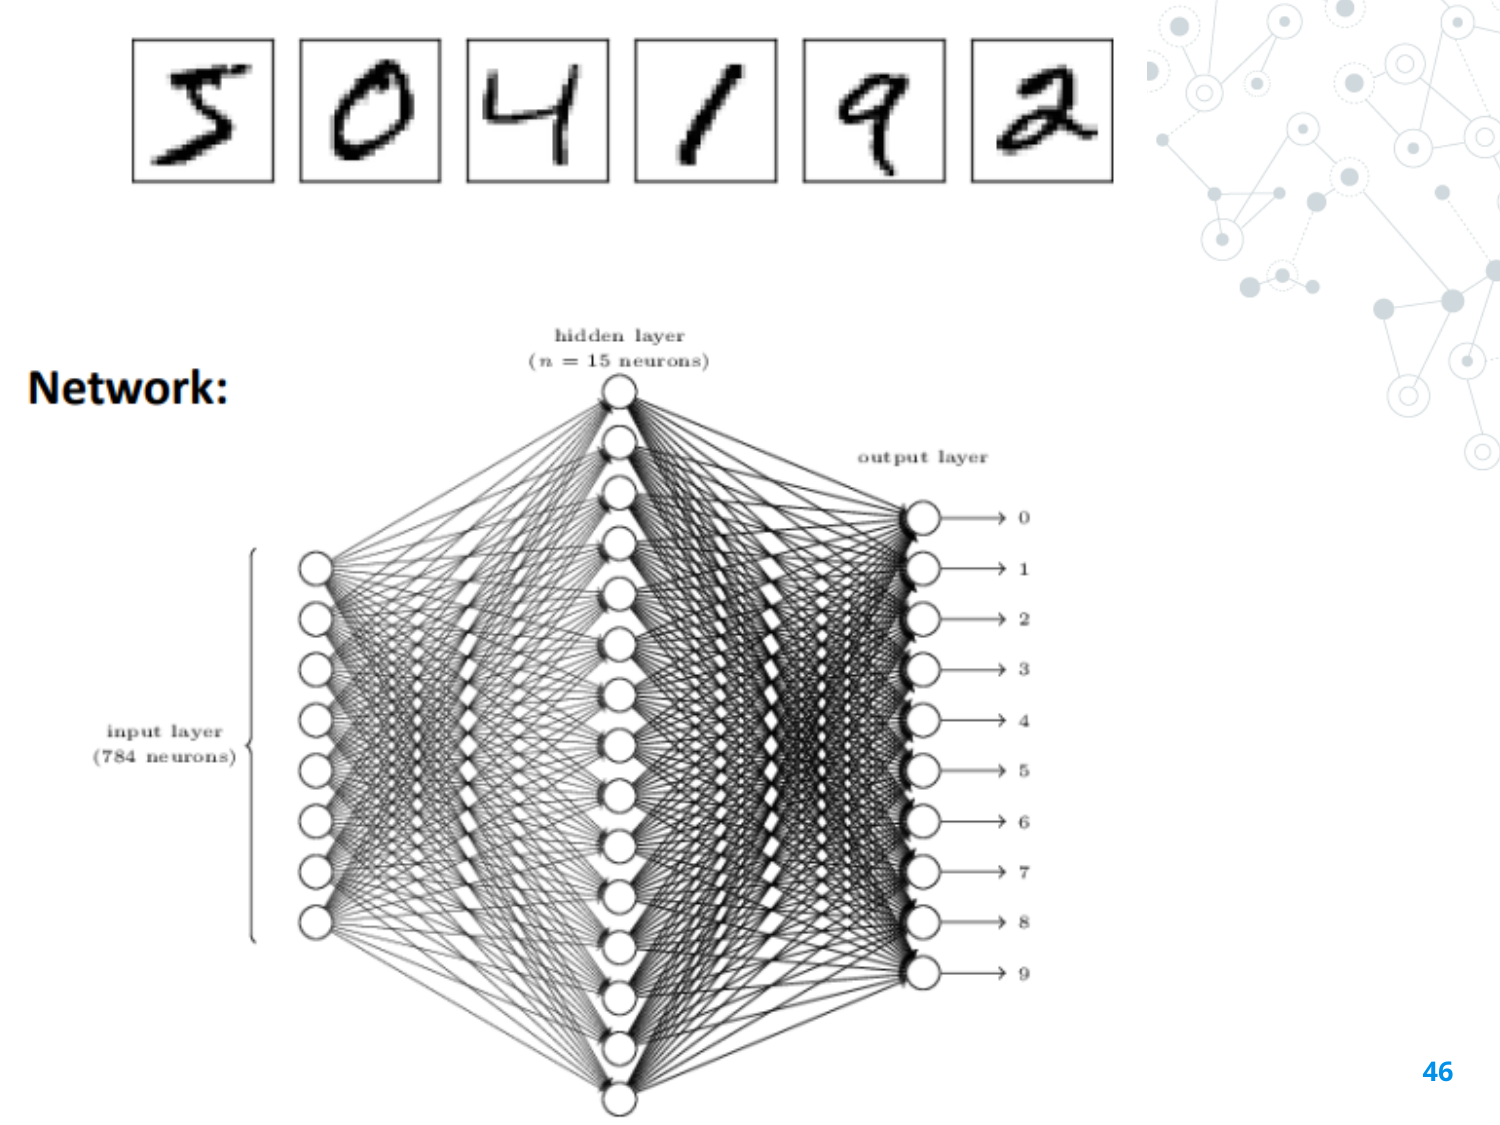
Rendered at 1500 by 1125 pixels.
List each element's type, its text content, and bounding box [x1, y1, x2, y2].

picture [0, 0, 1500, 1125]
slide_number ‹#› [1378, 1038, 1469, 1125]
